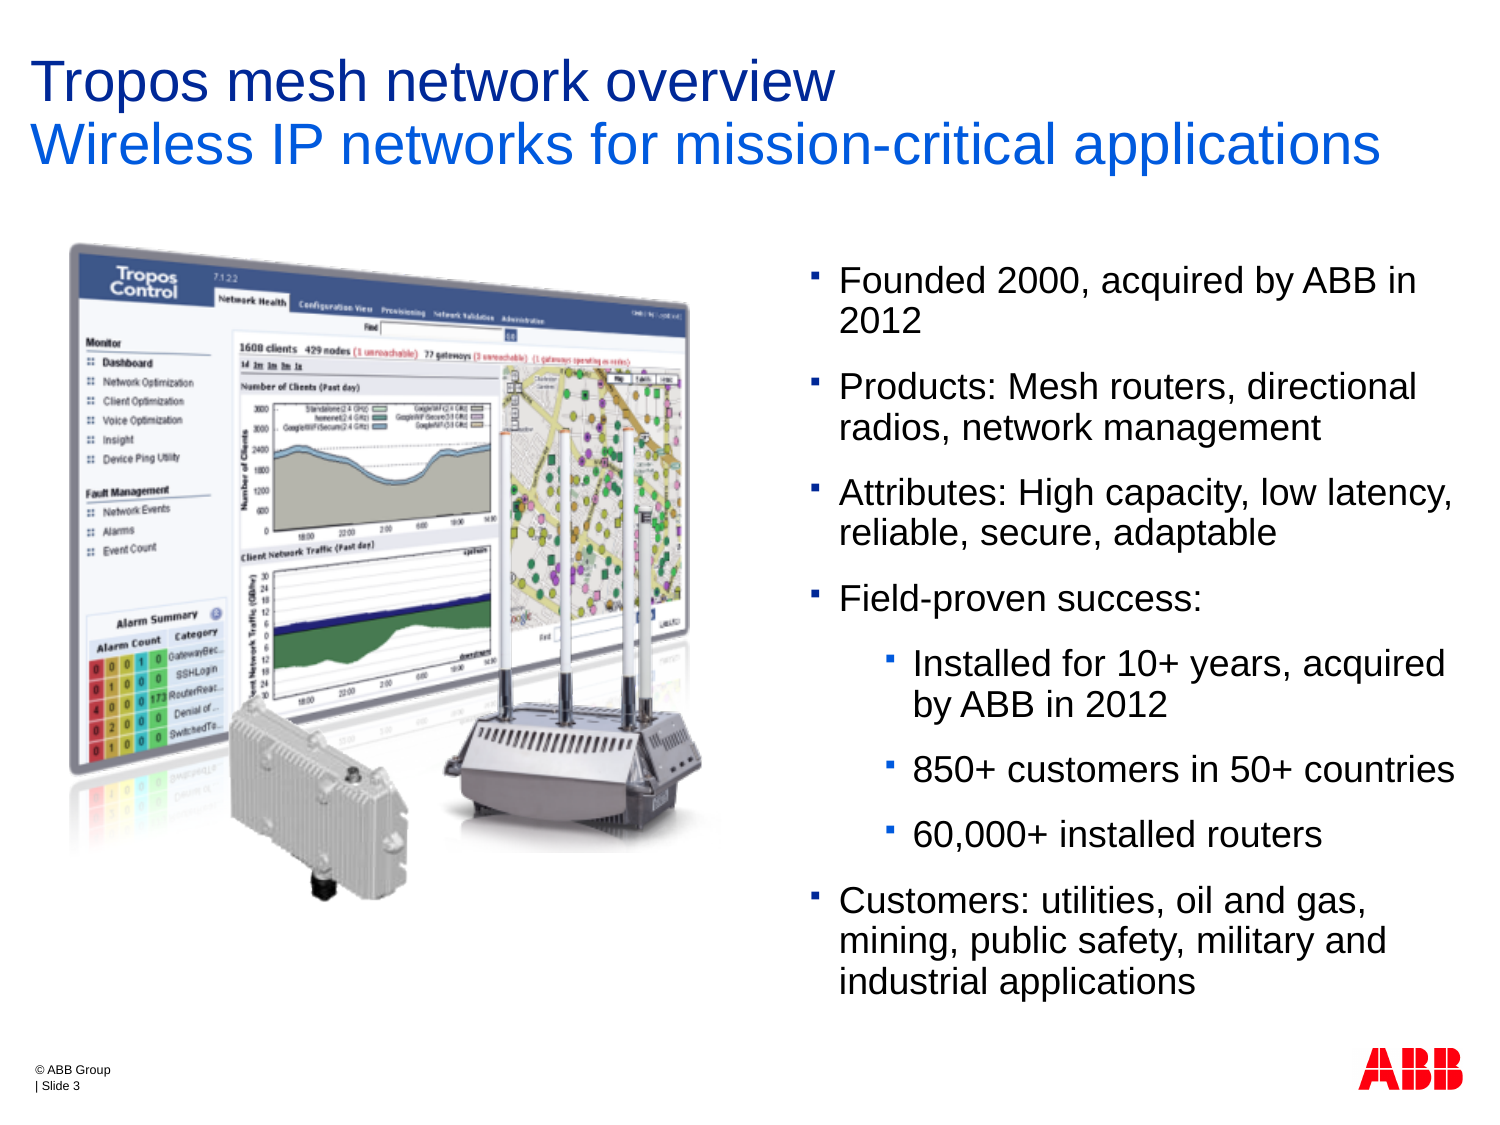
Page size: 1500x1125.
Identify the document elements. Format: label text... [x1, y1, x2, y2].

footer © ABB Group [35, 1017, 243, 1125]
picture [1352, 1048, 1463, 1090]
subtitle Wireless IP networks for mission-critical applications [0, 113, 1500, 191]
picture [68, 242, 725, 907]
list Founded 2000, acquired by ABB in 2012 Products: Mesh routers, directional radios, network management Attributes: High capacity, low latency, reliable, secure, adaptable Field-proven success: Installed for 10+ years, acquired by ABB in 2012 850+ customers in 50+ countries 60,000+ installed routers Customers: utilities, oil and gas, mining, public safety, military and industrial applications [809, 261, 1465, 1018]
title Tropos mesh network overview [0, 0, 1500, 113]
